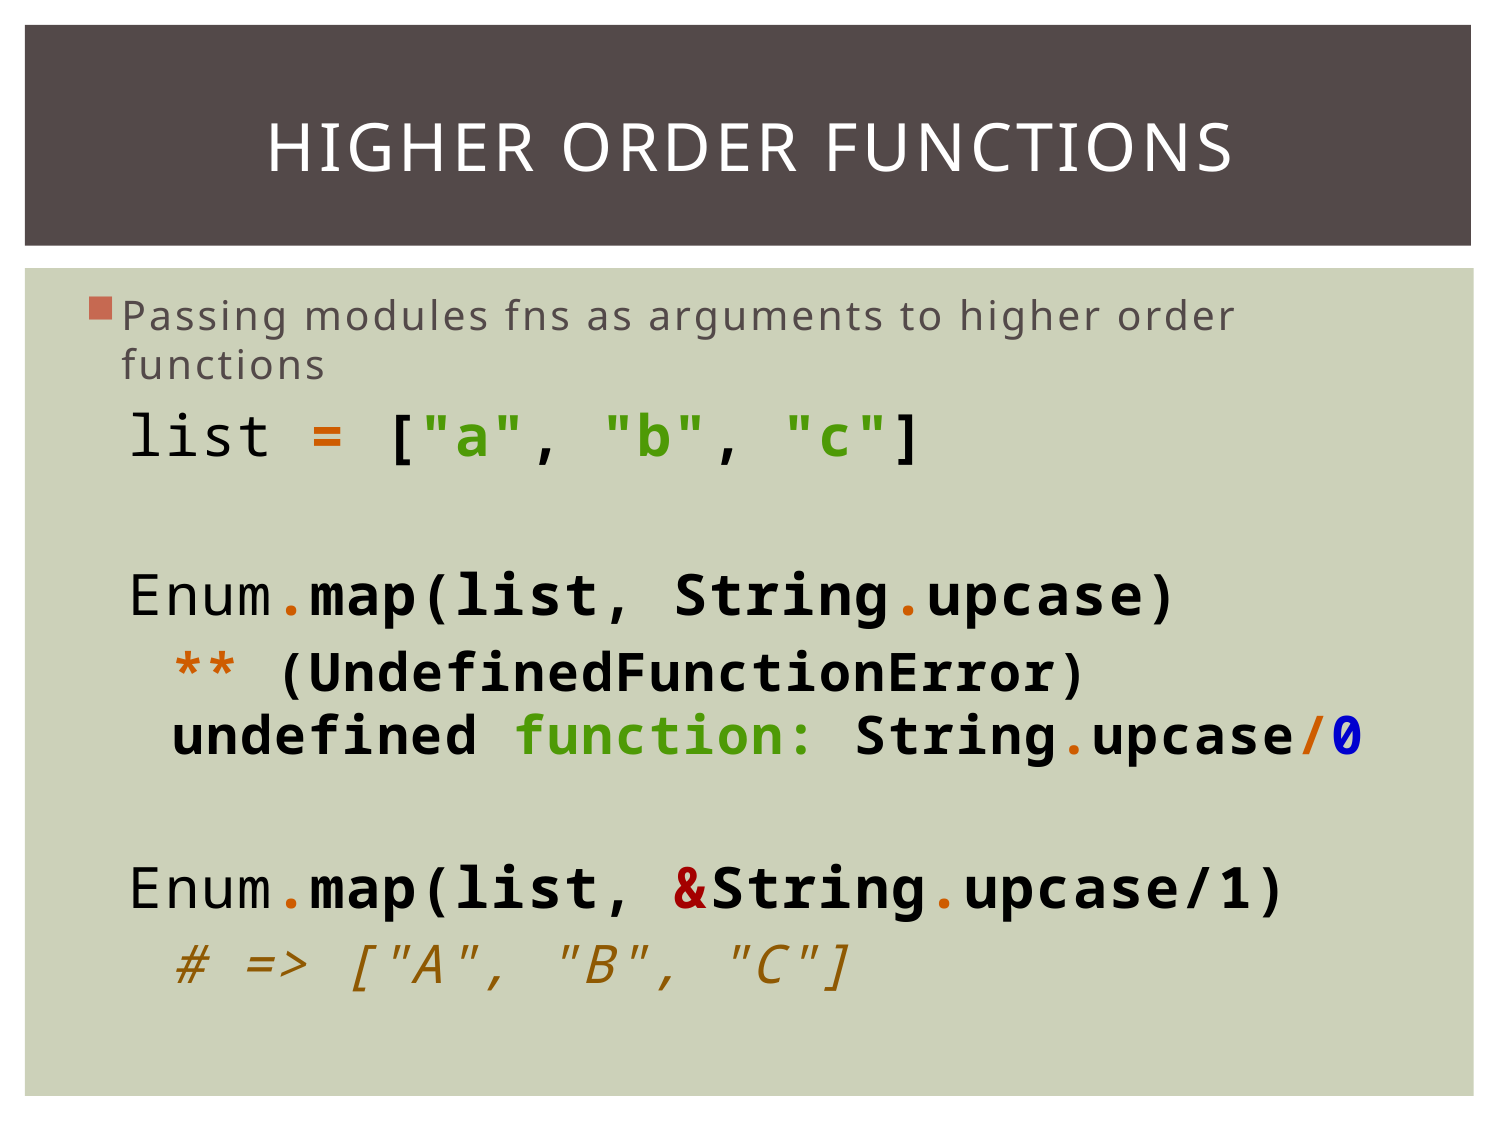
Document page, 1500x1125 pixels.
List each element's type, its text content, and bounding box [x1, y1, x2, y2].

list Passing modules fns as arguments to higher order functions list = ["a", "b", "c"] Enum.map(list, String.upcase) ** (UndefinedFunctionError) undefined function: String.upcase/0 Enum.map(list, &String.upcase/1) # => ["A", "B", "C"] [62, 281, 1442, 1005]
title HIGHER ORDER FUNCTIONS [62, 58, 1438, 232]
